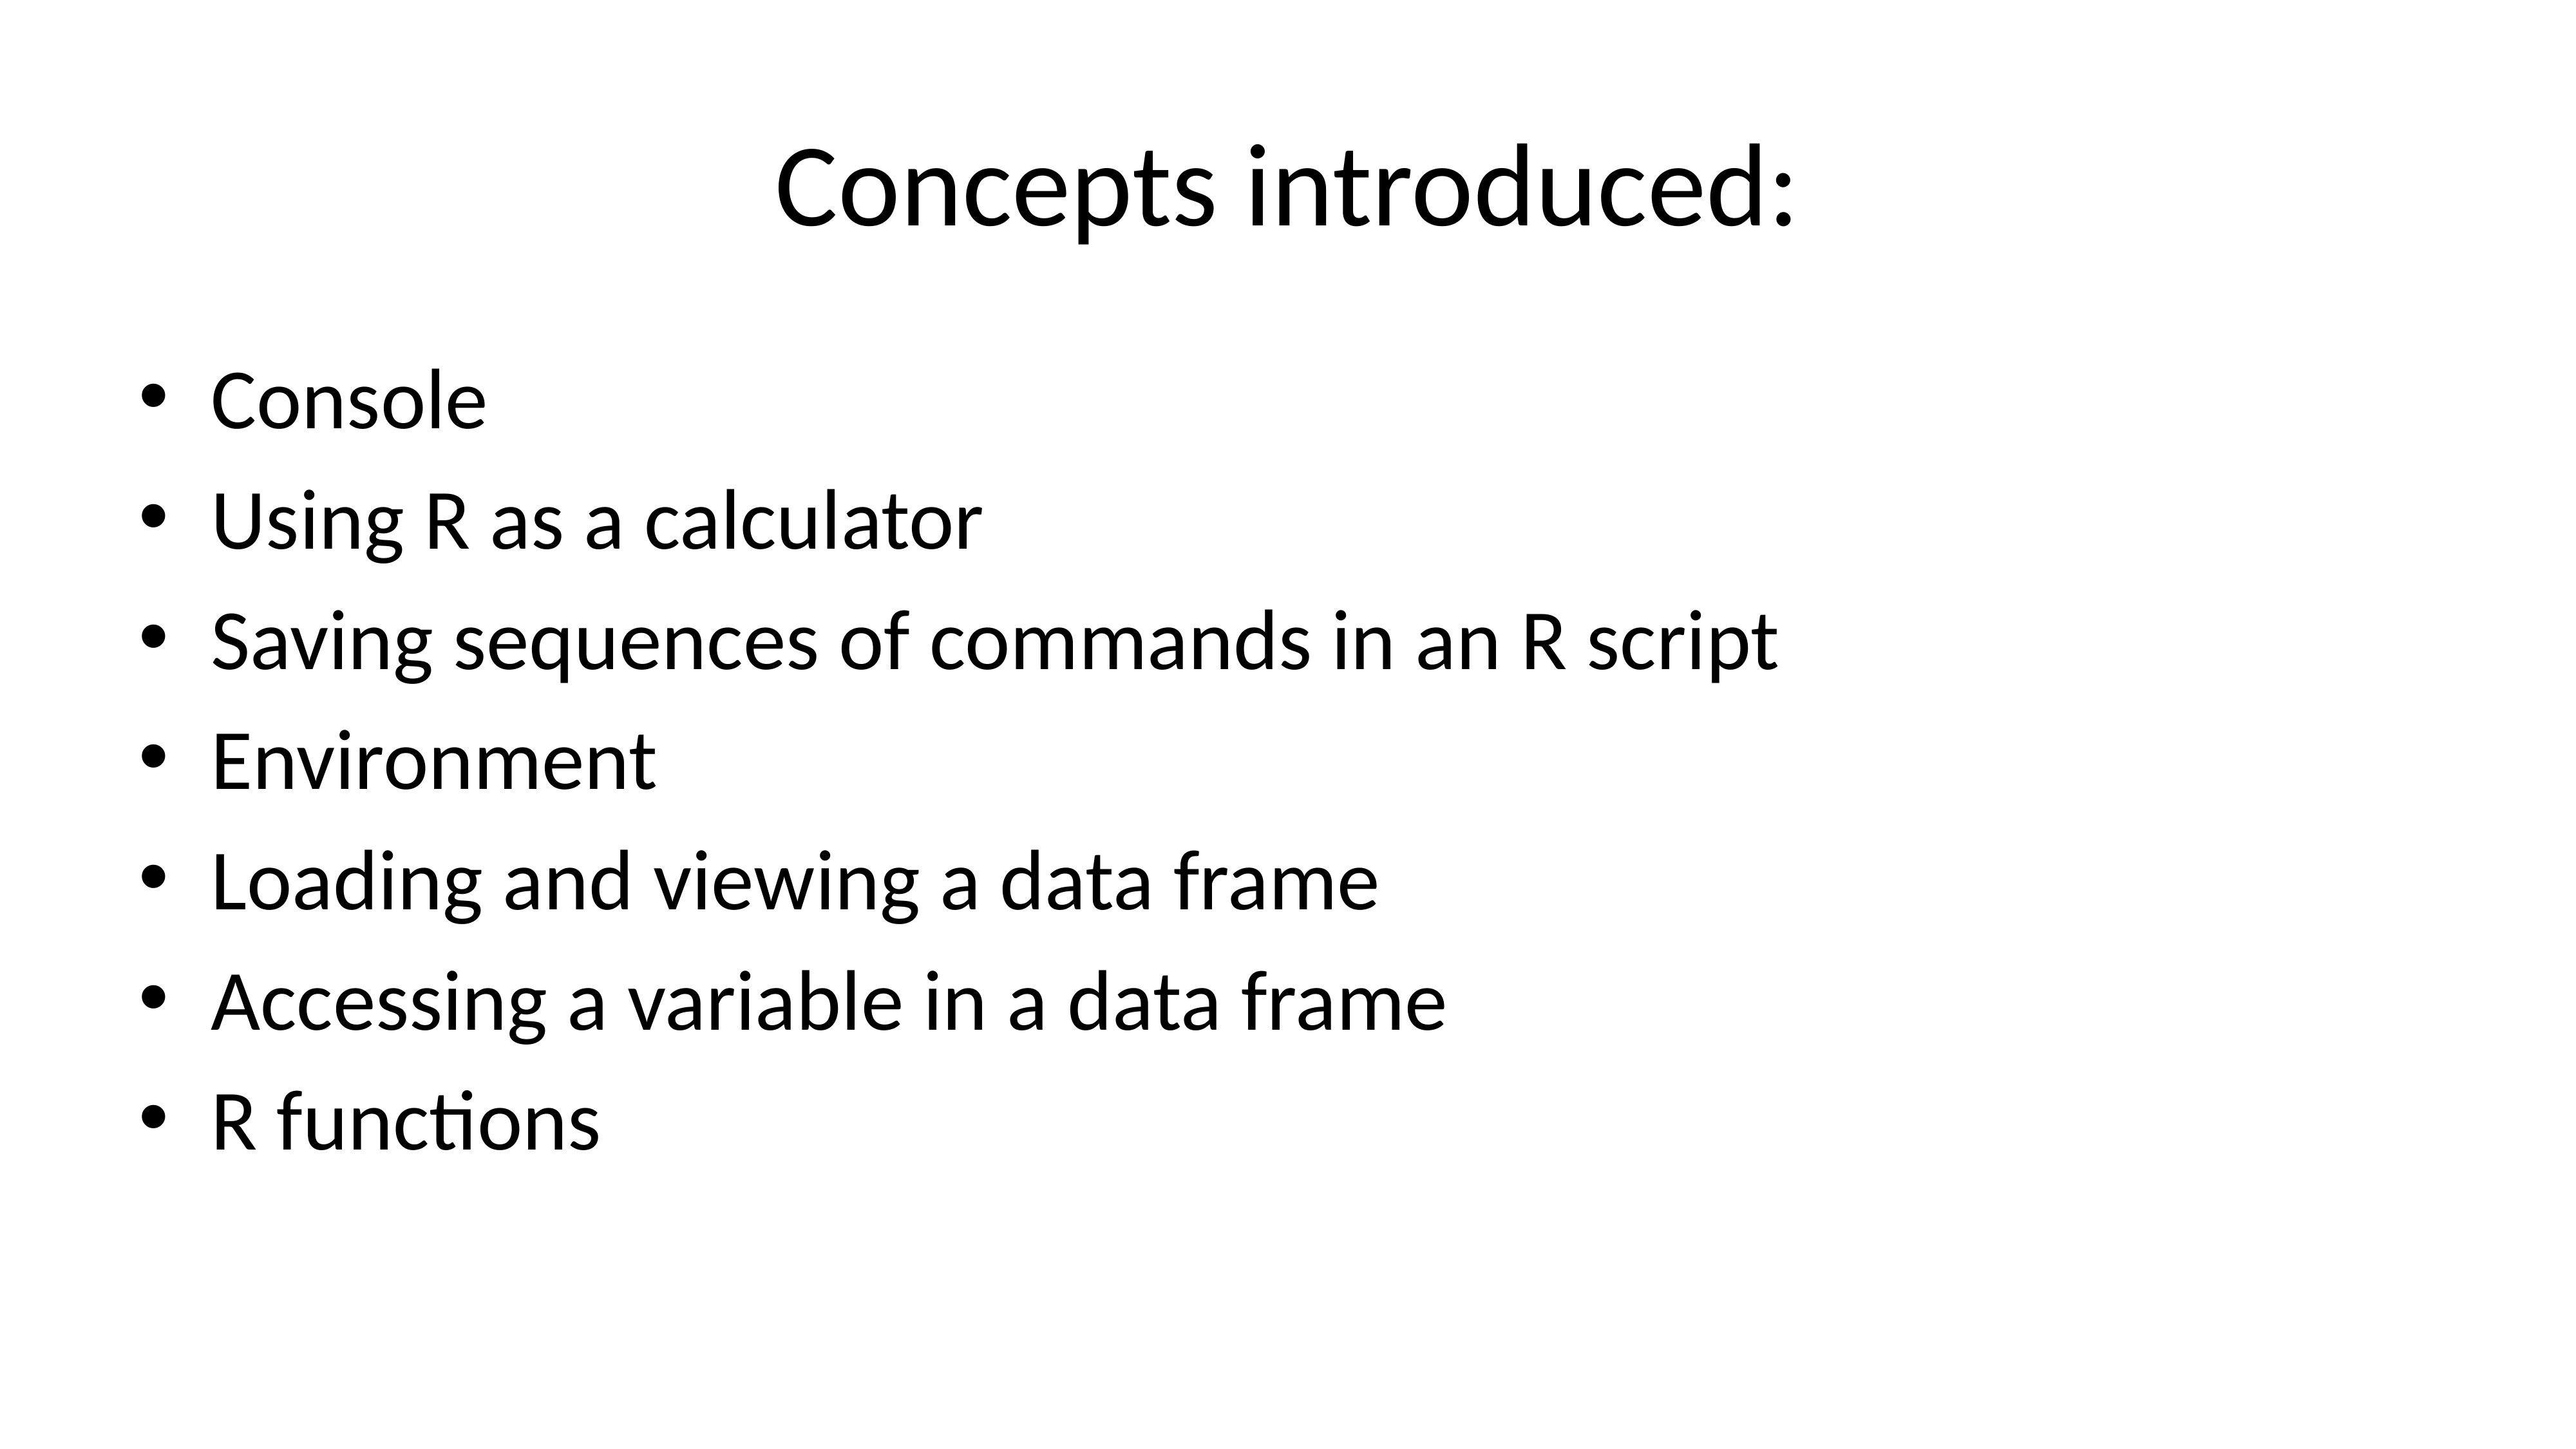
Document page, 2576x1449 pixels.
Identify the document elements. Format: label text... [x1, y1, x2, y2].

title Concepts introduced: [129, 58, 2447, 300]
list Console Using R as a calculator Saving sequences of commands in an R script Environment Loading and viewing a data frame Accessing a variable in a data frame R functions [129, 337, 2447, 1294]
